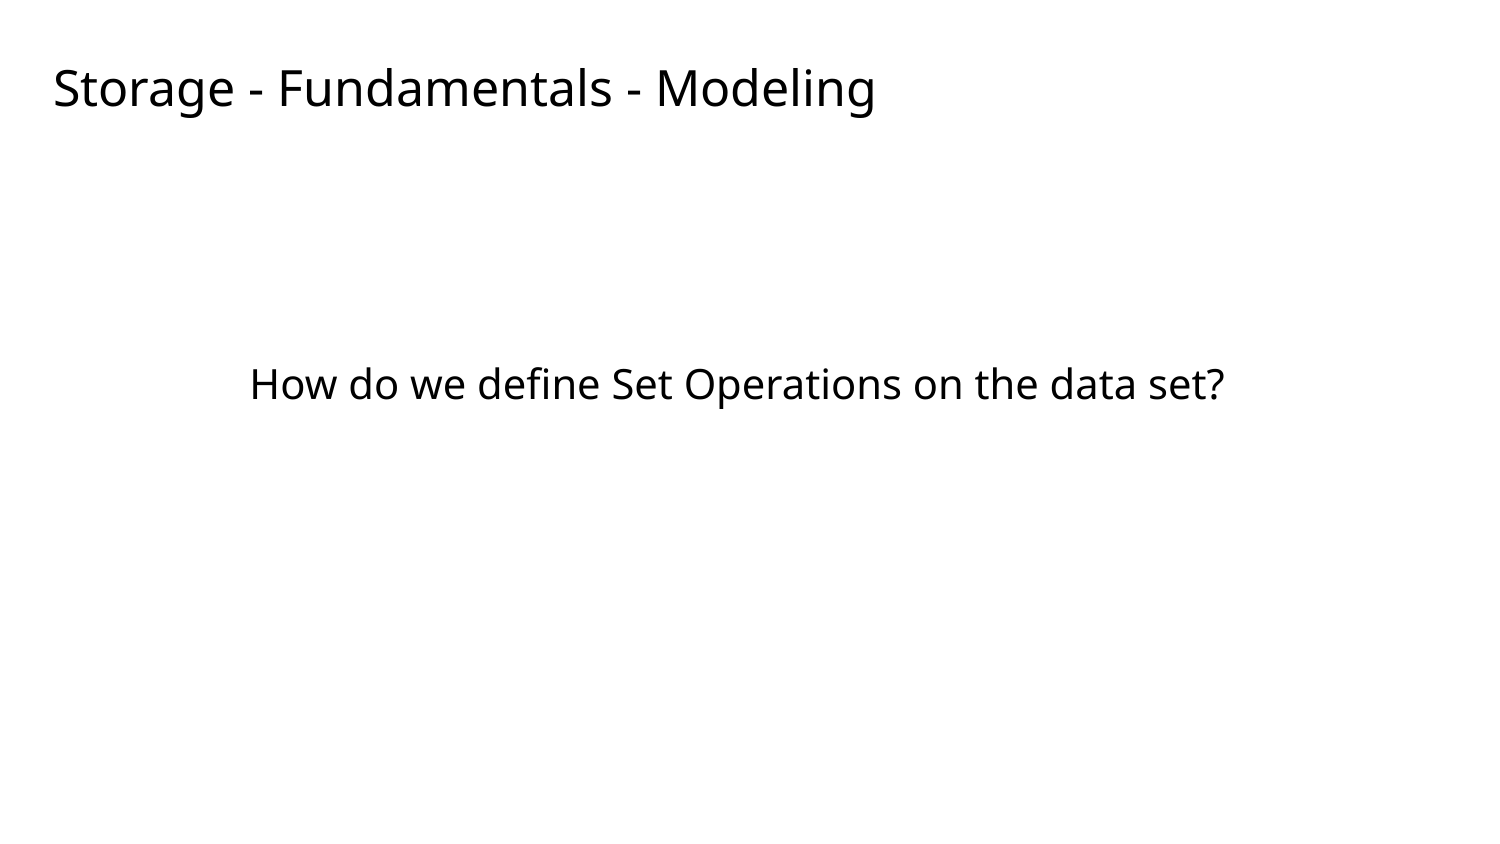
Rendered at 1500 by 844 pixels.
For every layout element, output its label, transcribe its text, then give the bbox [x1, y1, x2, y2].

title Storage - Fundamentals - Modeling [38, 36, 1436, 132]
text_box How do we define Set Operations on the data set? [38, 342, 1436, 447]
